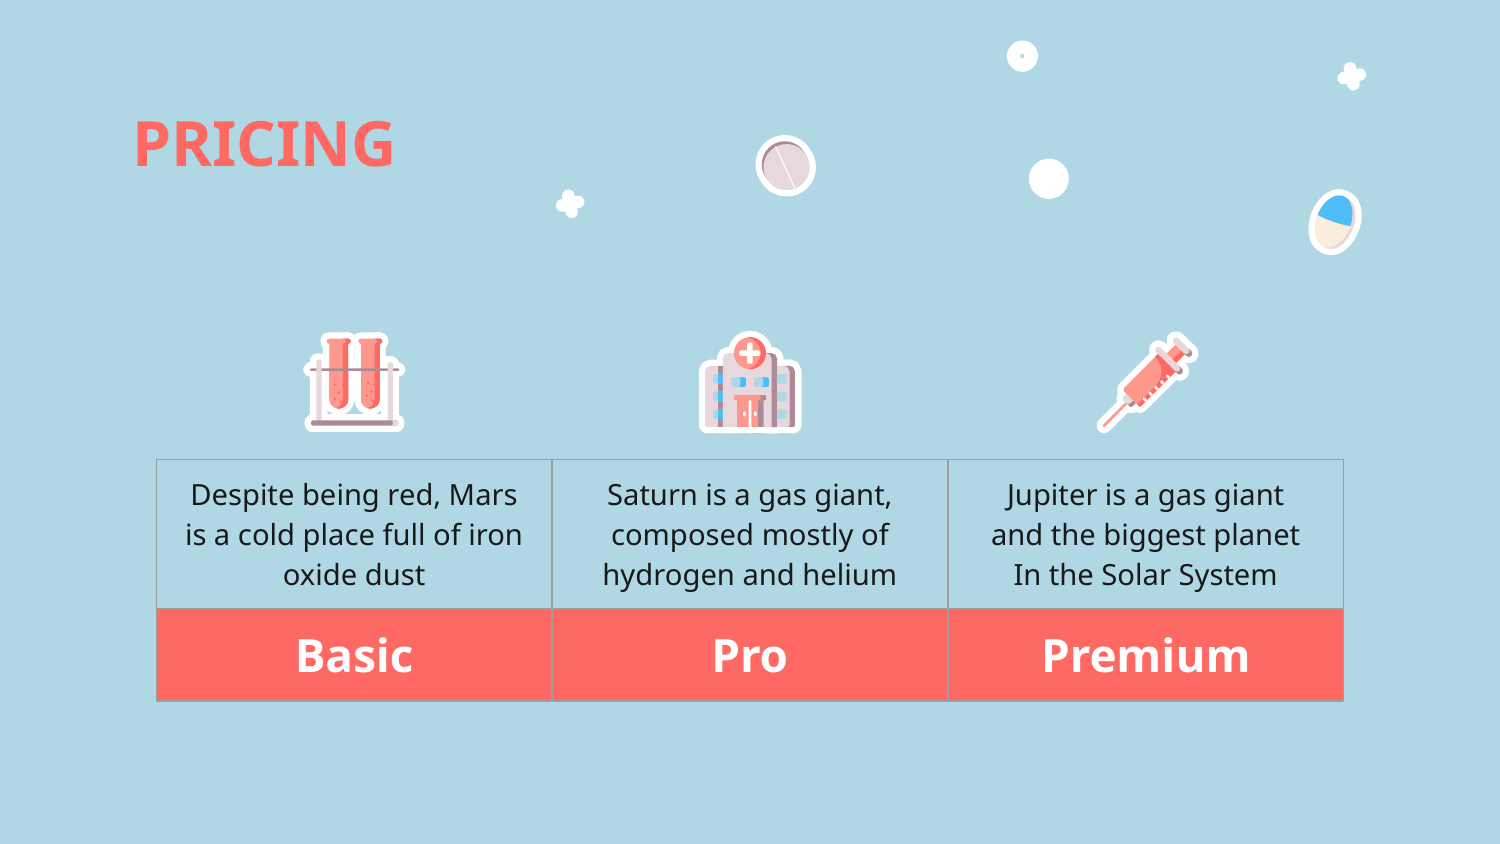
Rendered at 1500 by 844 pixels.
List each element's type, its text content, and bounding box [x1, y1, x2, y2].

title PRICING [116, 88, 1381, 183]
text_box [1311, 195, 1359, 250]
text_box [1102, 337, 1193, 428]
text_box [309, 338, 400, 426]
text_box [760, 141, 811, 191]
table_header Jupiter is a gas giant and the biggest planet In the Solar System [949, 460, 1343, 608]
table_header Saturn is a gas giant, composed mostly of hydrogen and helium [553, 460, 947, 608]
table_cell Pro [553, 609, 947, 700]
table_cell Basic [157, 609, 551, 700]
table_cell Premium [949, 609, 1343, 700]
table_header Despite being red, Mars is a cold place full of iron oxide dust [157, 460, 551, 608]
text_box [704, 336, 796, 428]
